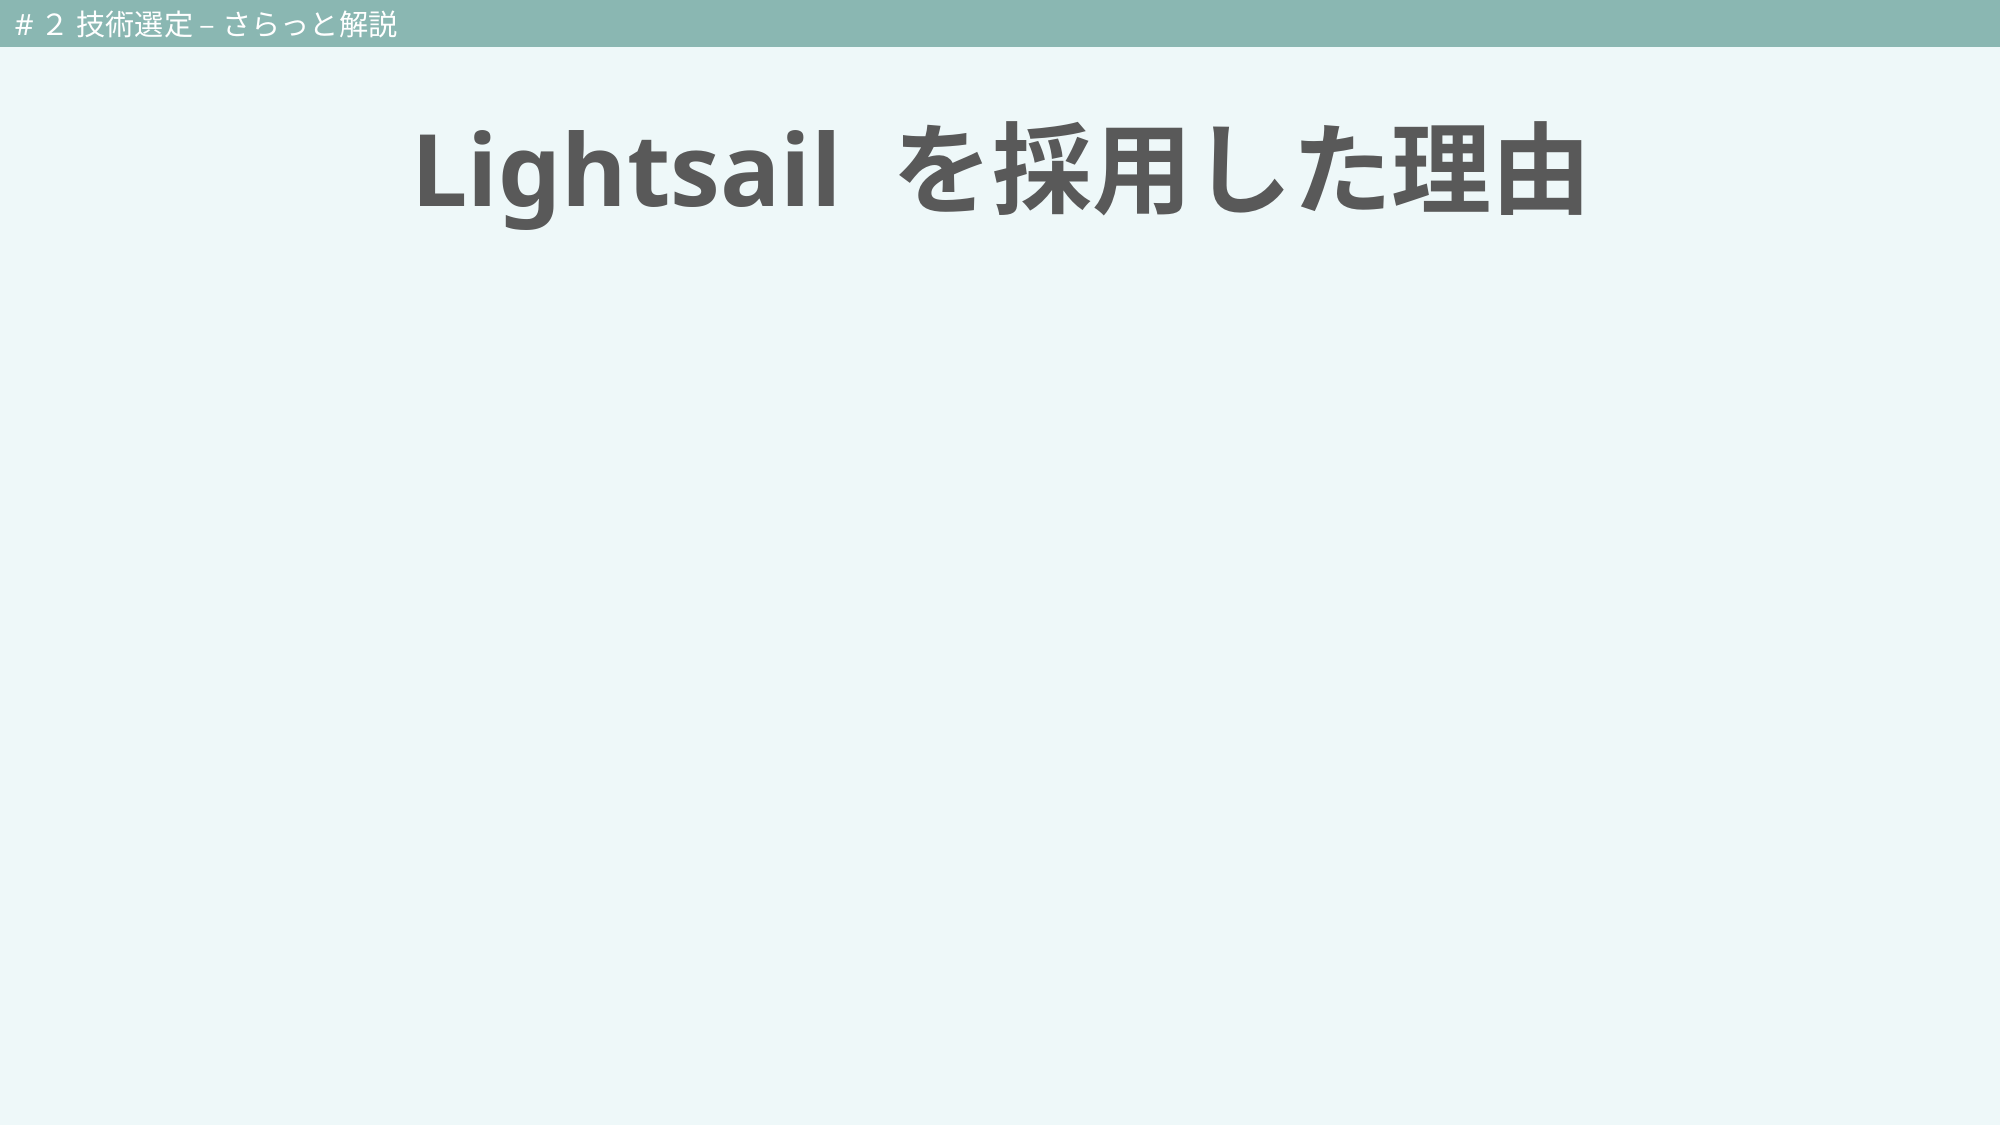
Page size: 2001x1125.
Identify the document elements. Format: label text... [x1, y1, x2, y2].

title Lightsail を採用した理由 [139, 65, 1865, 283]
text_box #２ 技術選定 – さらっと解説 [0, 0, 2000, 48]
